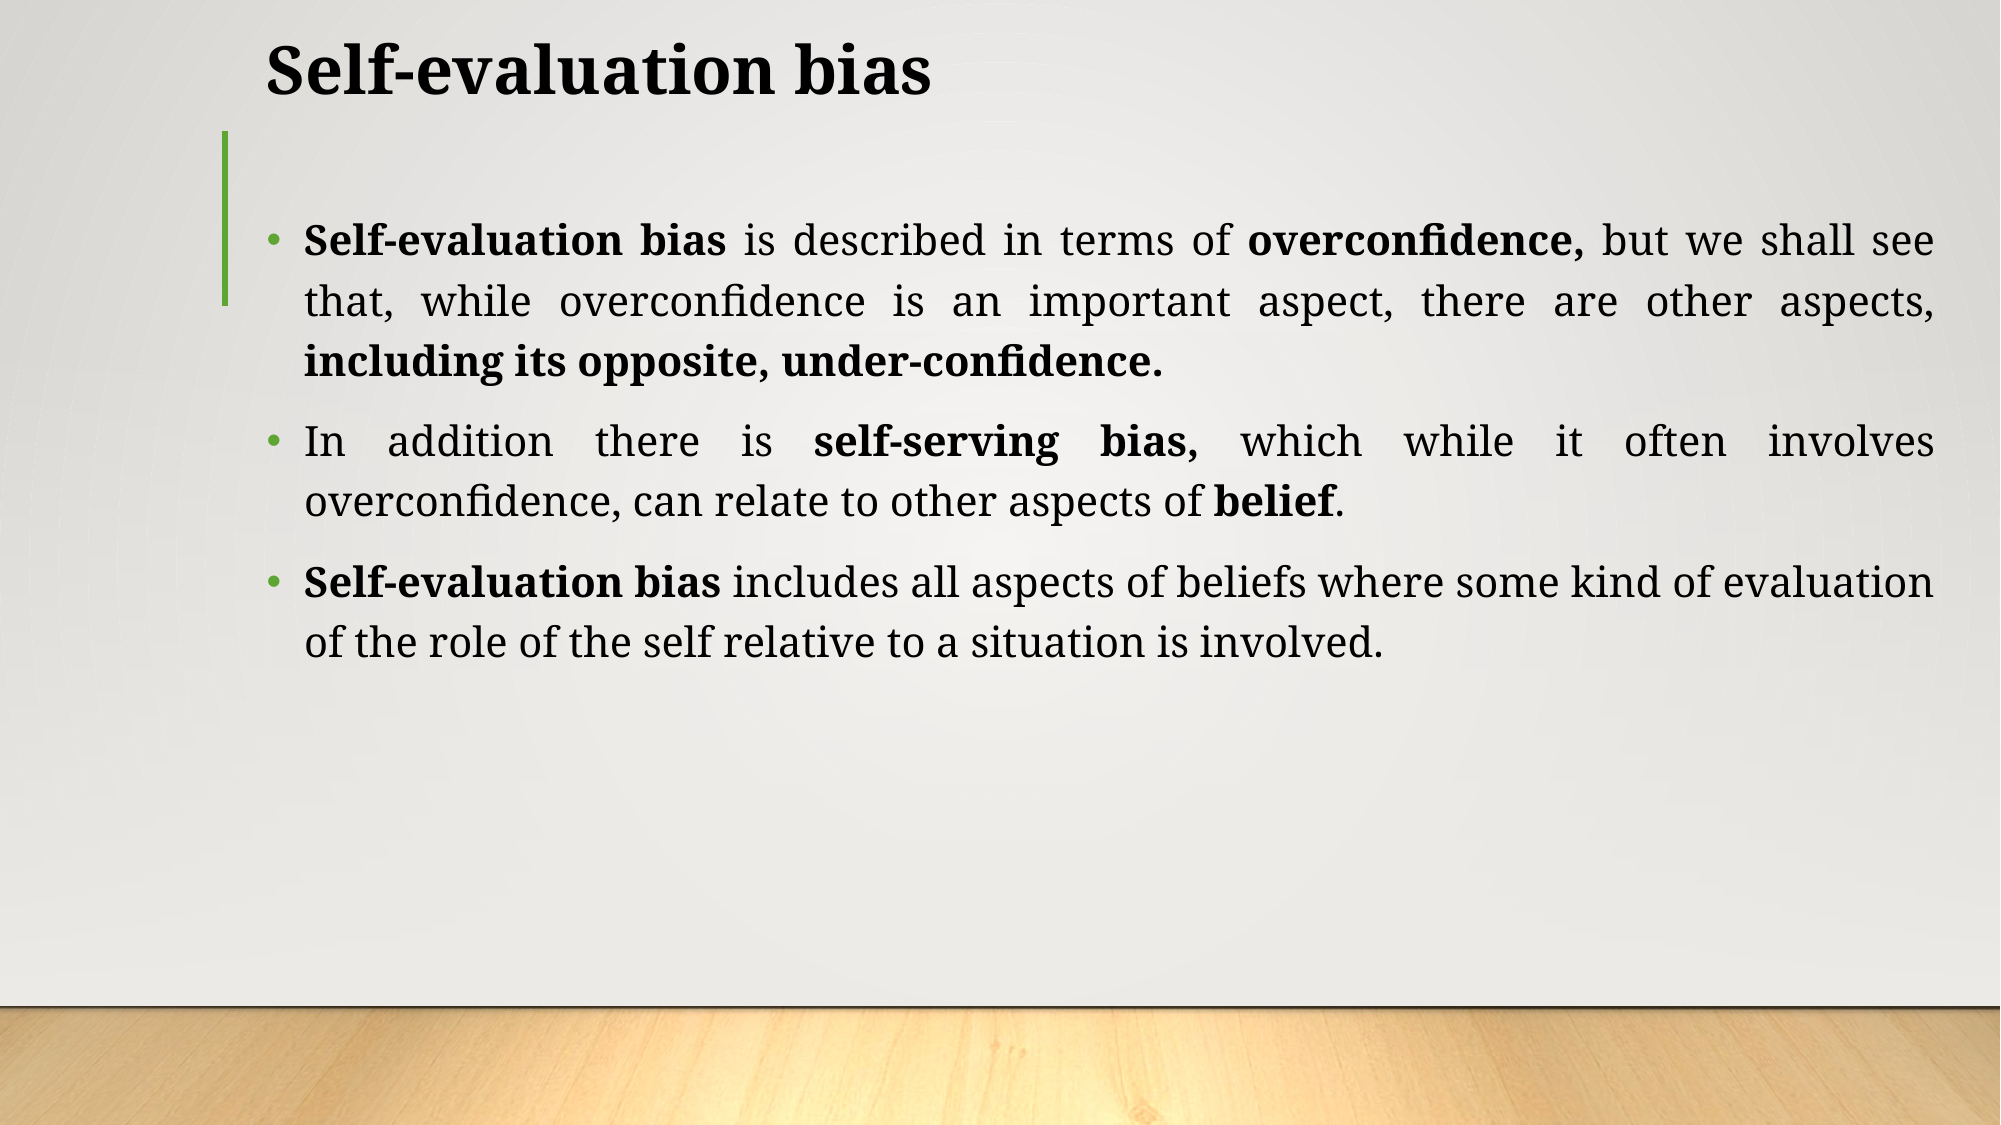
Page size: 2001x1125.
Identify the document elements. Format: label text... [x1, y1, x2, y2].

title Self-evaluation bias [251, 24, 1814, 196]
list Self-evaluation bias is described in terms of overconfidence, but we shall see that, while overconfidence is an important aspect, there are other aspects, including its opposite, under-confidence. In addition there is self-serving bias, which while it often involves overconfidence, can relate to other aspects of belief. Self-evaluation bias includes all aspects of beliefs where some kind of evaluation of the role of the self relative to a situation is involved. [251, 196, 1950, 932]
picture [0, 1006, 2000, 1125]
